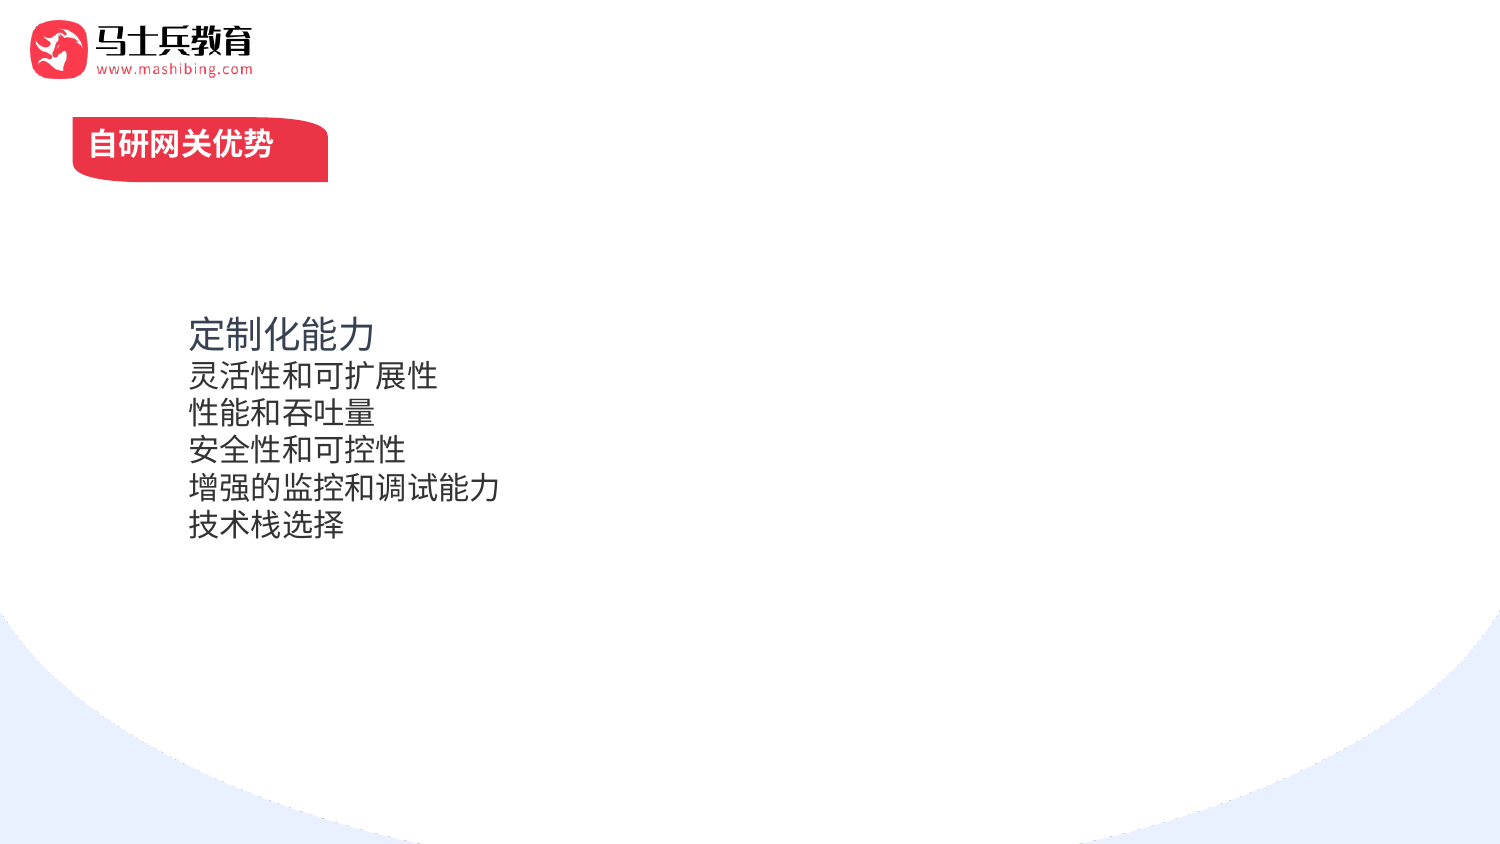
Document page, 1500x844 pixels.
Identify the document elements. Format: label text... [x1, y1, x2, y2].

picture [30, 20, 252, 79]
picture [0, 610, 1500, 844]
text_box 自研网关优势 [72, 117, 328, 183]
text_box 定制化能力 灵活性和可扩展性 性能和吞吐量 安全性和可控性 增强的监控和调试能力 技术栈选择 [173, 216, 1394, 610]
